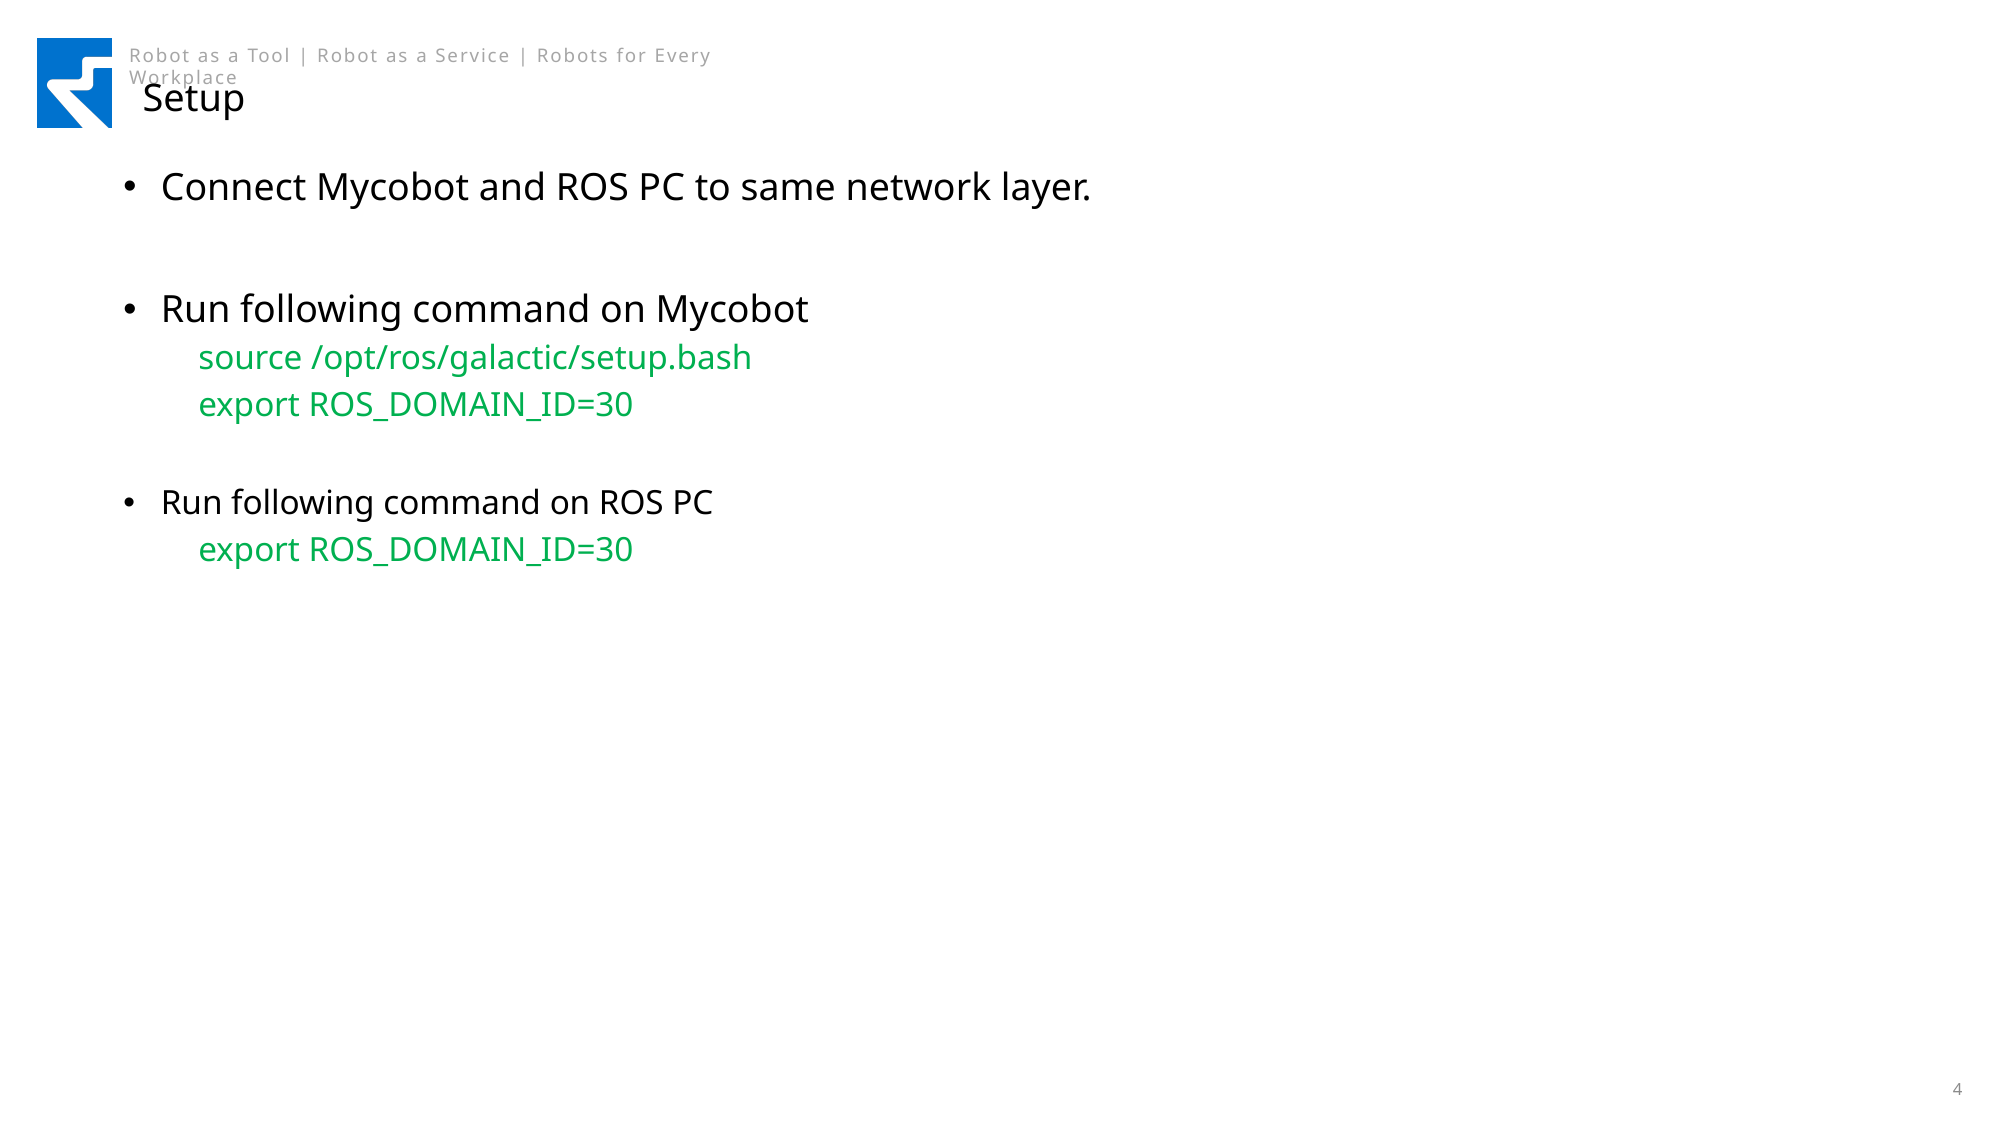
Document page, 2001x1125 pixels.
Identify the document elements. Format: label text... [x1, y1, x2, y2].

list Connect Mycobot and ROS PC to same network layer. Run following command on Mycobot source /opt/ros/galactic/setup.bash export ROS_DOMAIN_ID=30 Run following command on ROS PC export ROS_DOMAIN_ID=30 [108, 160, 1918, 594]
picture [37, 38, 112, 128]
title Setup [127, 71, 1892, 128]
